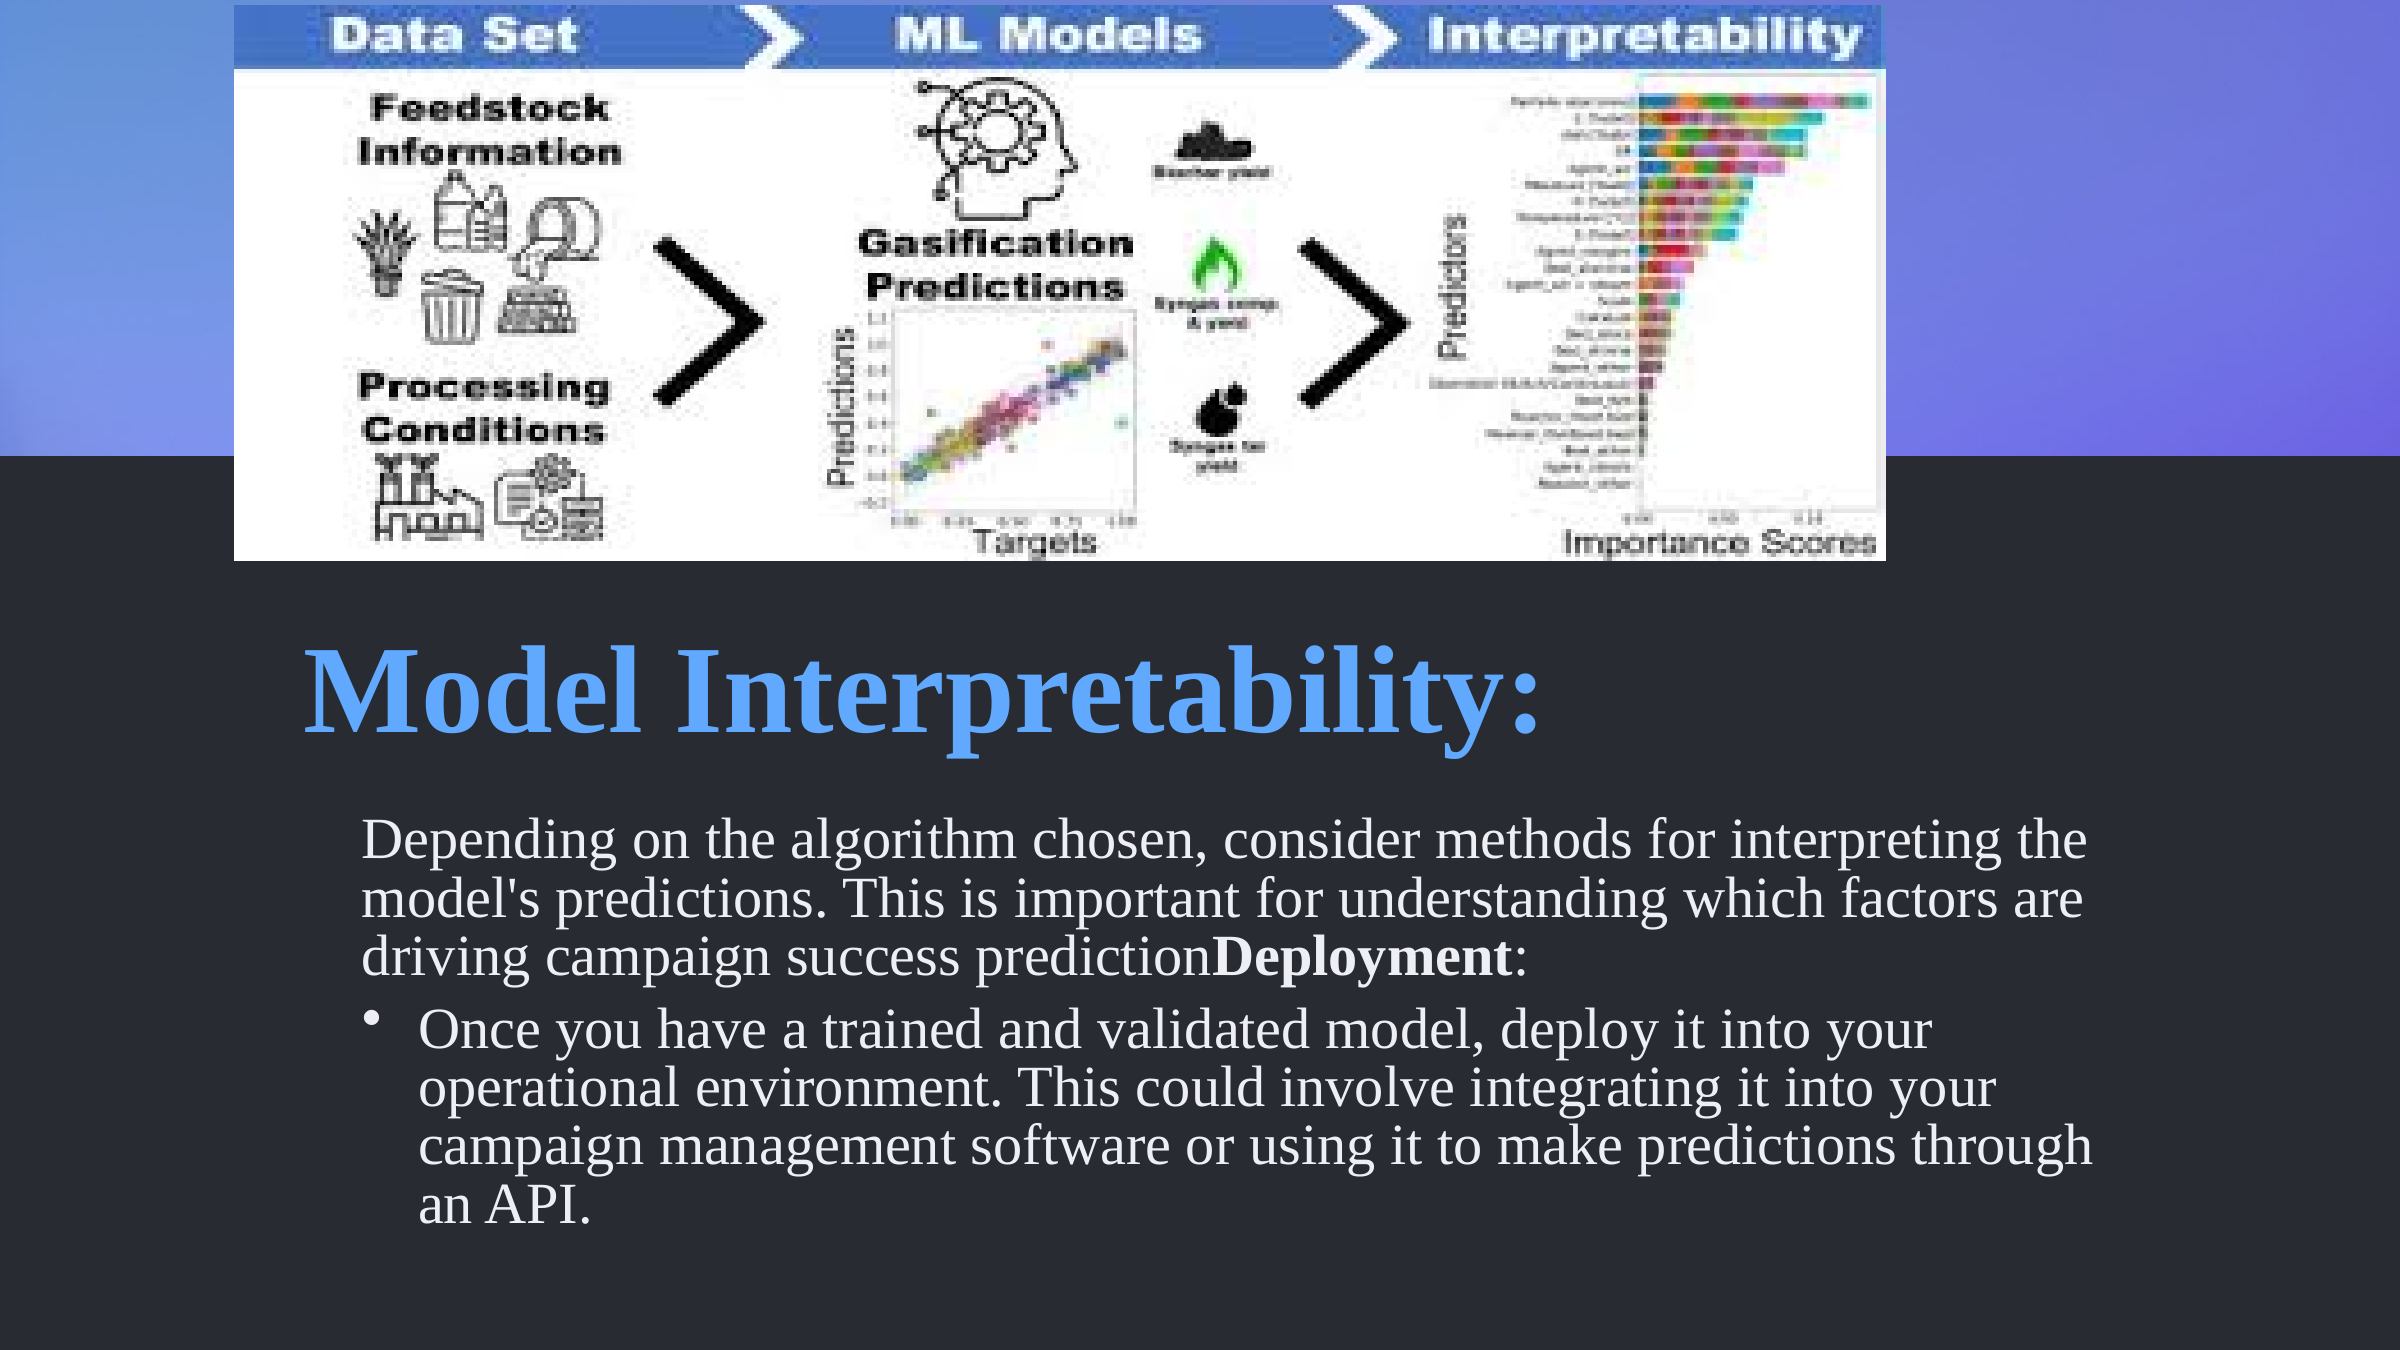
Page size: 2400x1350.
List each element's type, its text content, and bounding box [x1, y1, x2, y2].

text_box [0, 456, 2400, 1350]
picture [0, 0, 2400, 561]
text_box Once you have a trained and validated model, deploy it into your operational environment. This could involve integrating it into your campaign management software or using it to make predictions through an API. [347, 994, 2112, 1170]
text_box Depending on the algorithm chosen, consider methods for interpreting the model's predictions. This is important for understanding which factors are driving campaign success predictionDeployment: [347, 804, 2112, 980]
text_box Model Interpretability: [288, 636, 1190, 751]
